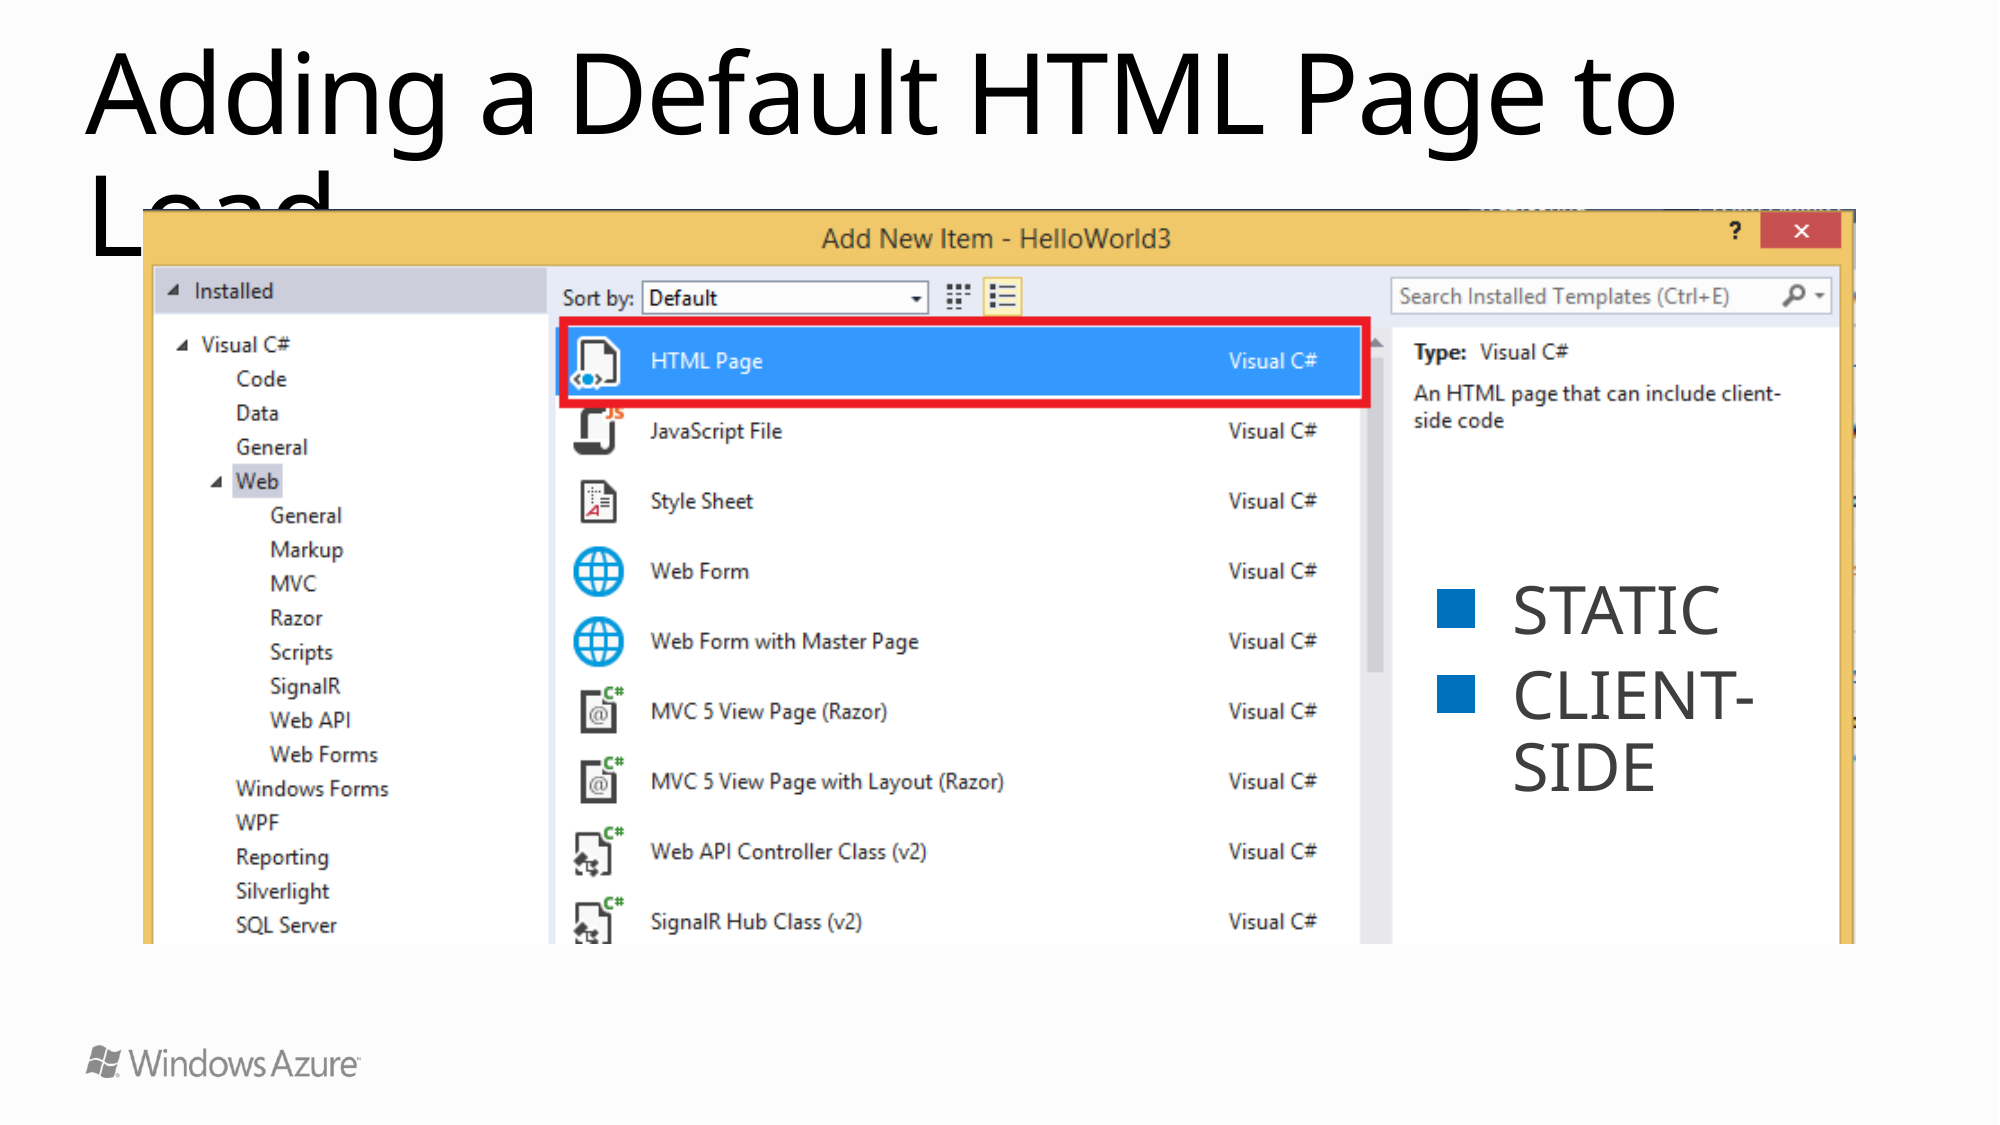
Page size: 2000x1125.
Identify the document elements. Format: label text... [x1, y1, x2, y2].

title Adding a Default HTML Page to Load [85, 37, 1914, 161]
picture [143, 209, 1856, 944]
